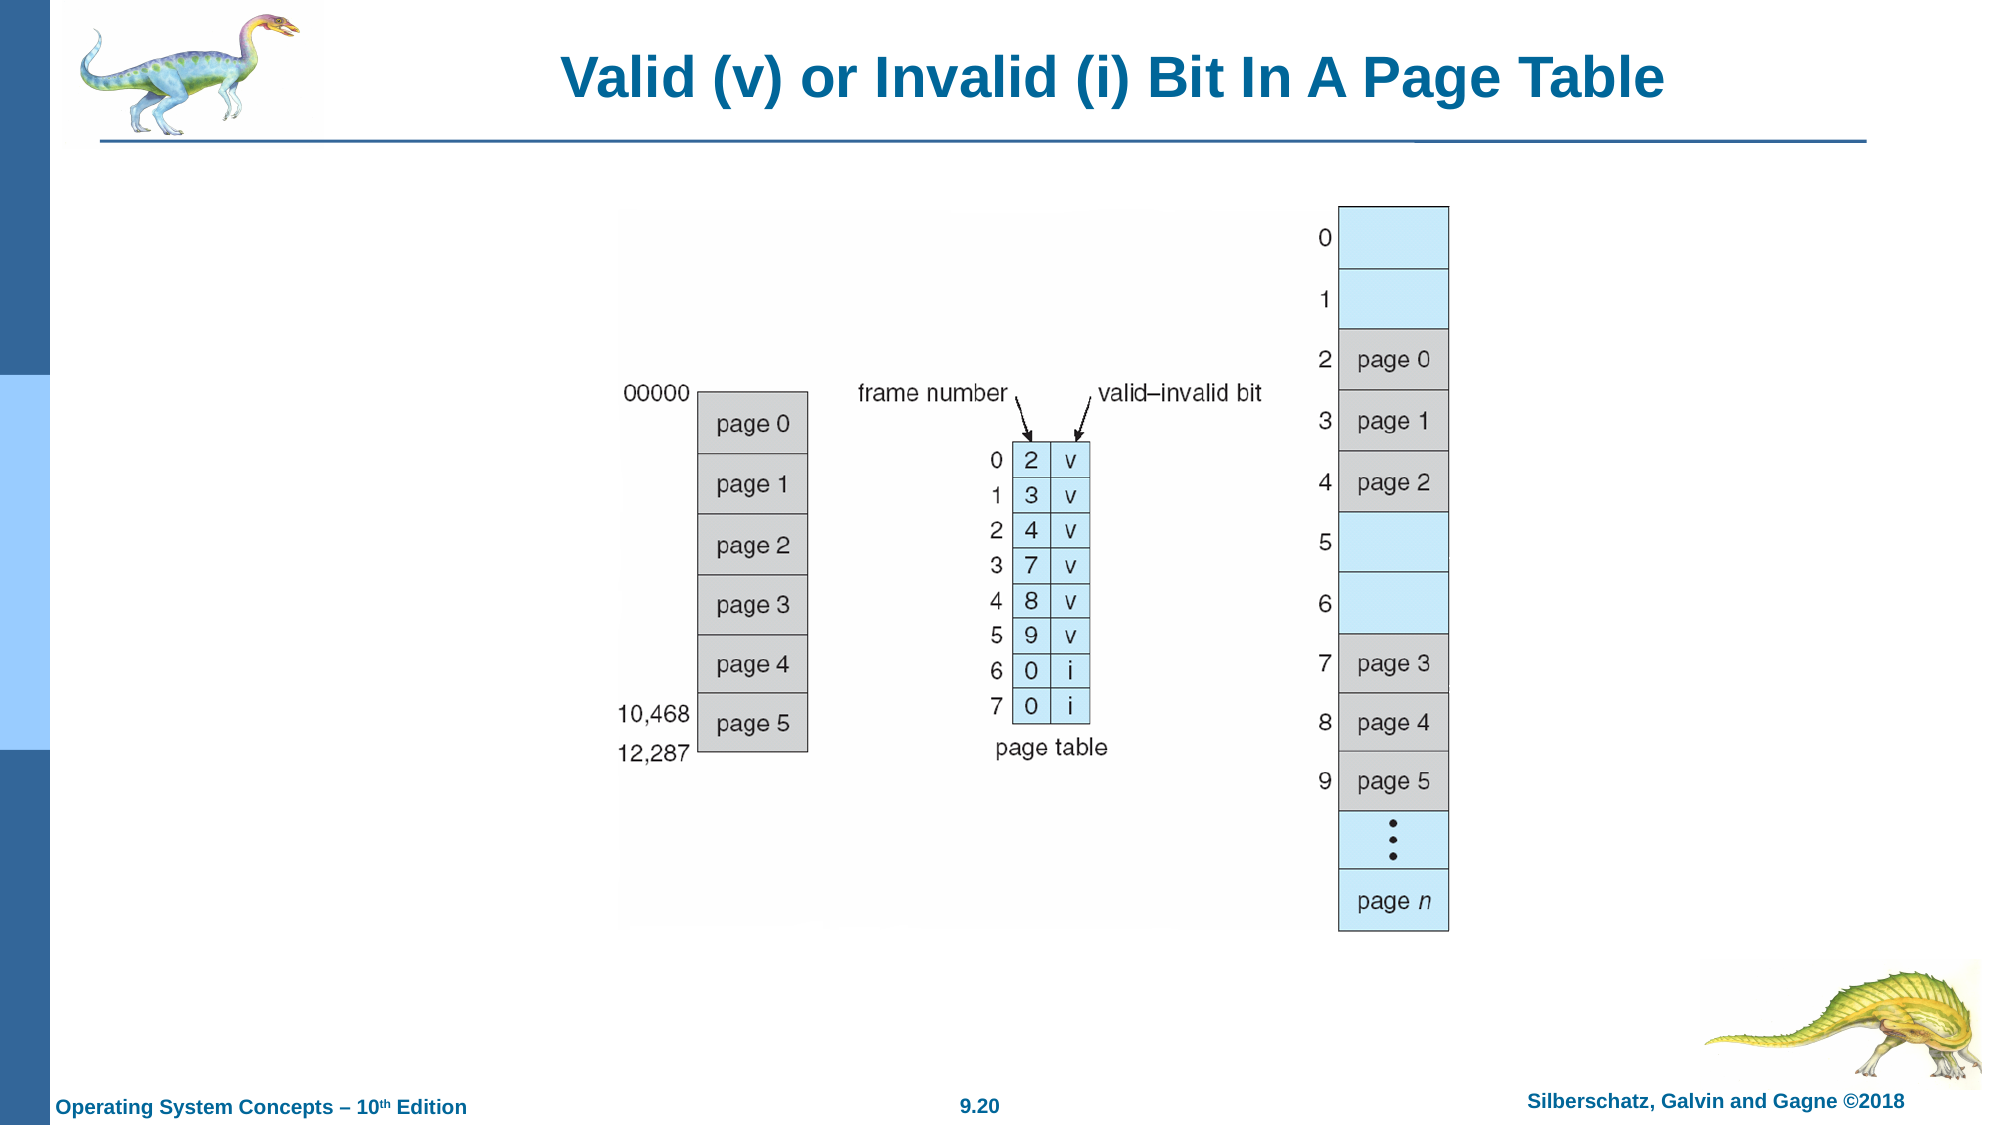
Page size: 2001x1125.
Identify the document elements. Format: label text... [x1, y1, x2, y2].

title Valid (v) or Invalid (i) Bit In A Page Table [530, 0, 1698, 118]
picture [614, 205, 1452, 932]
picture [62, 0, 324, 149]
picture [1700, 959, 1982, 1090]
